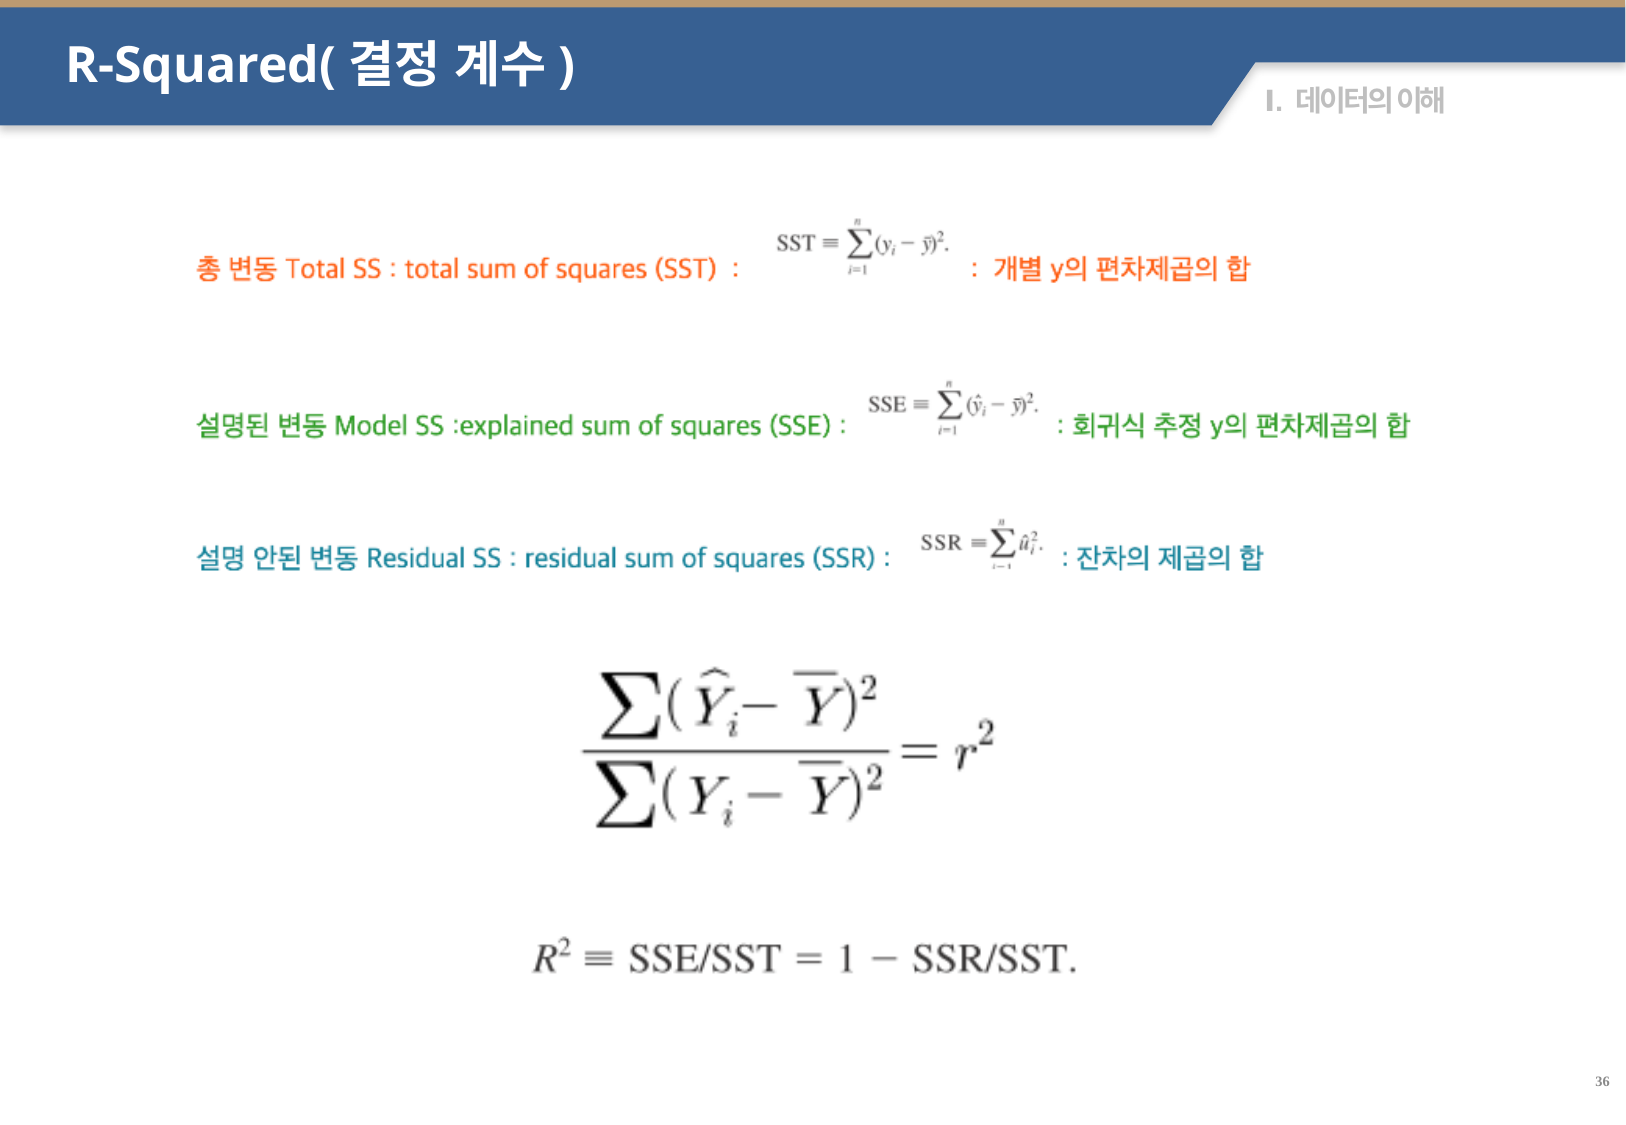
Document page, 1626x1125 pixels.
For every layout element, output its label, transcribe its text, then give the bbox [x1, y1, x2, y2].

picture [186, 211, 1435, 614]
text_box R-Squared(결정 계수) [50, 36, 1297, 100]
slide_number 35 [1259, 1042, 1625, 1103]
picture [576, 644, 1044, 863]
picture [497, 925, 1123, 1000]
